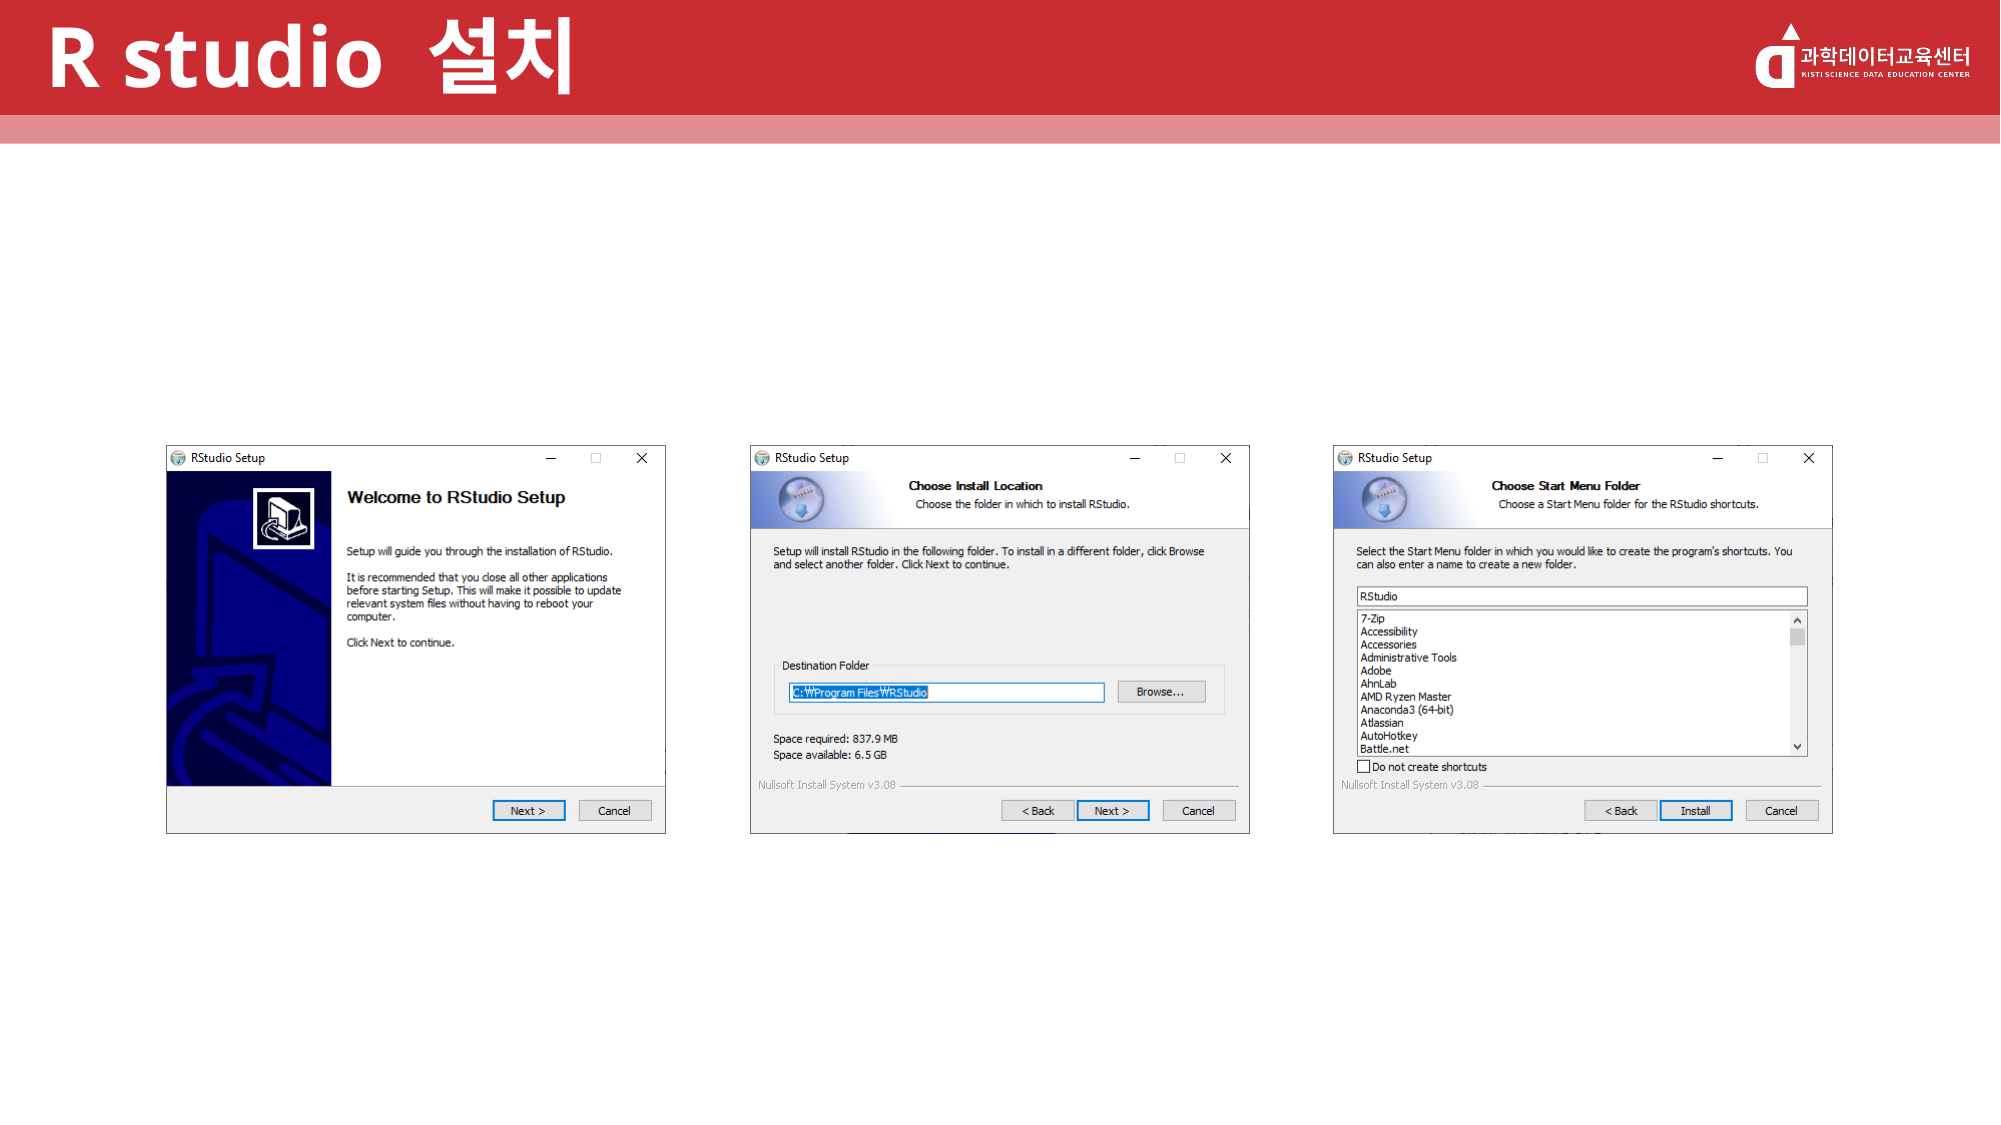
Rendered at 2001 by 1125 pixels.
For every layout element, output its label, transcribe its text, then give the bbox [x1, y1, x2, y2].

picture [1755, 22, 1970, 89]
title R studio 설치 [30, 22, 1725, 99]
picture [1333, 445, 1833, 834]
picture [166, 445, 666, 834]
picture [749, 445, 1250, 834]
